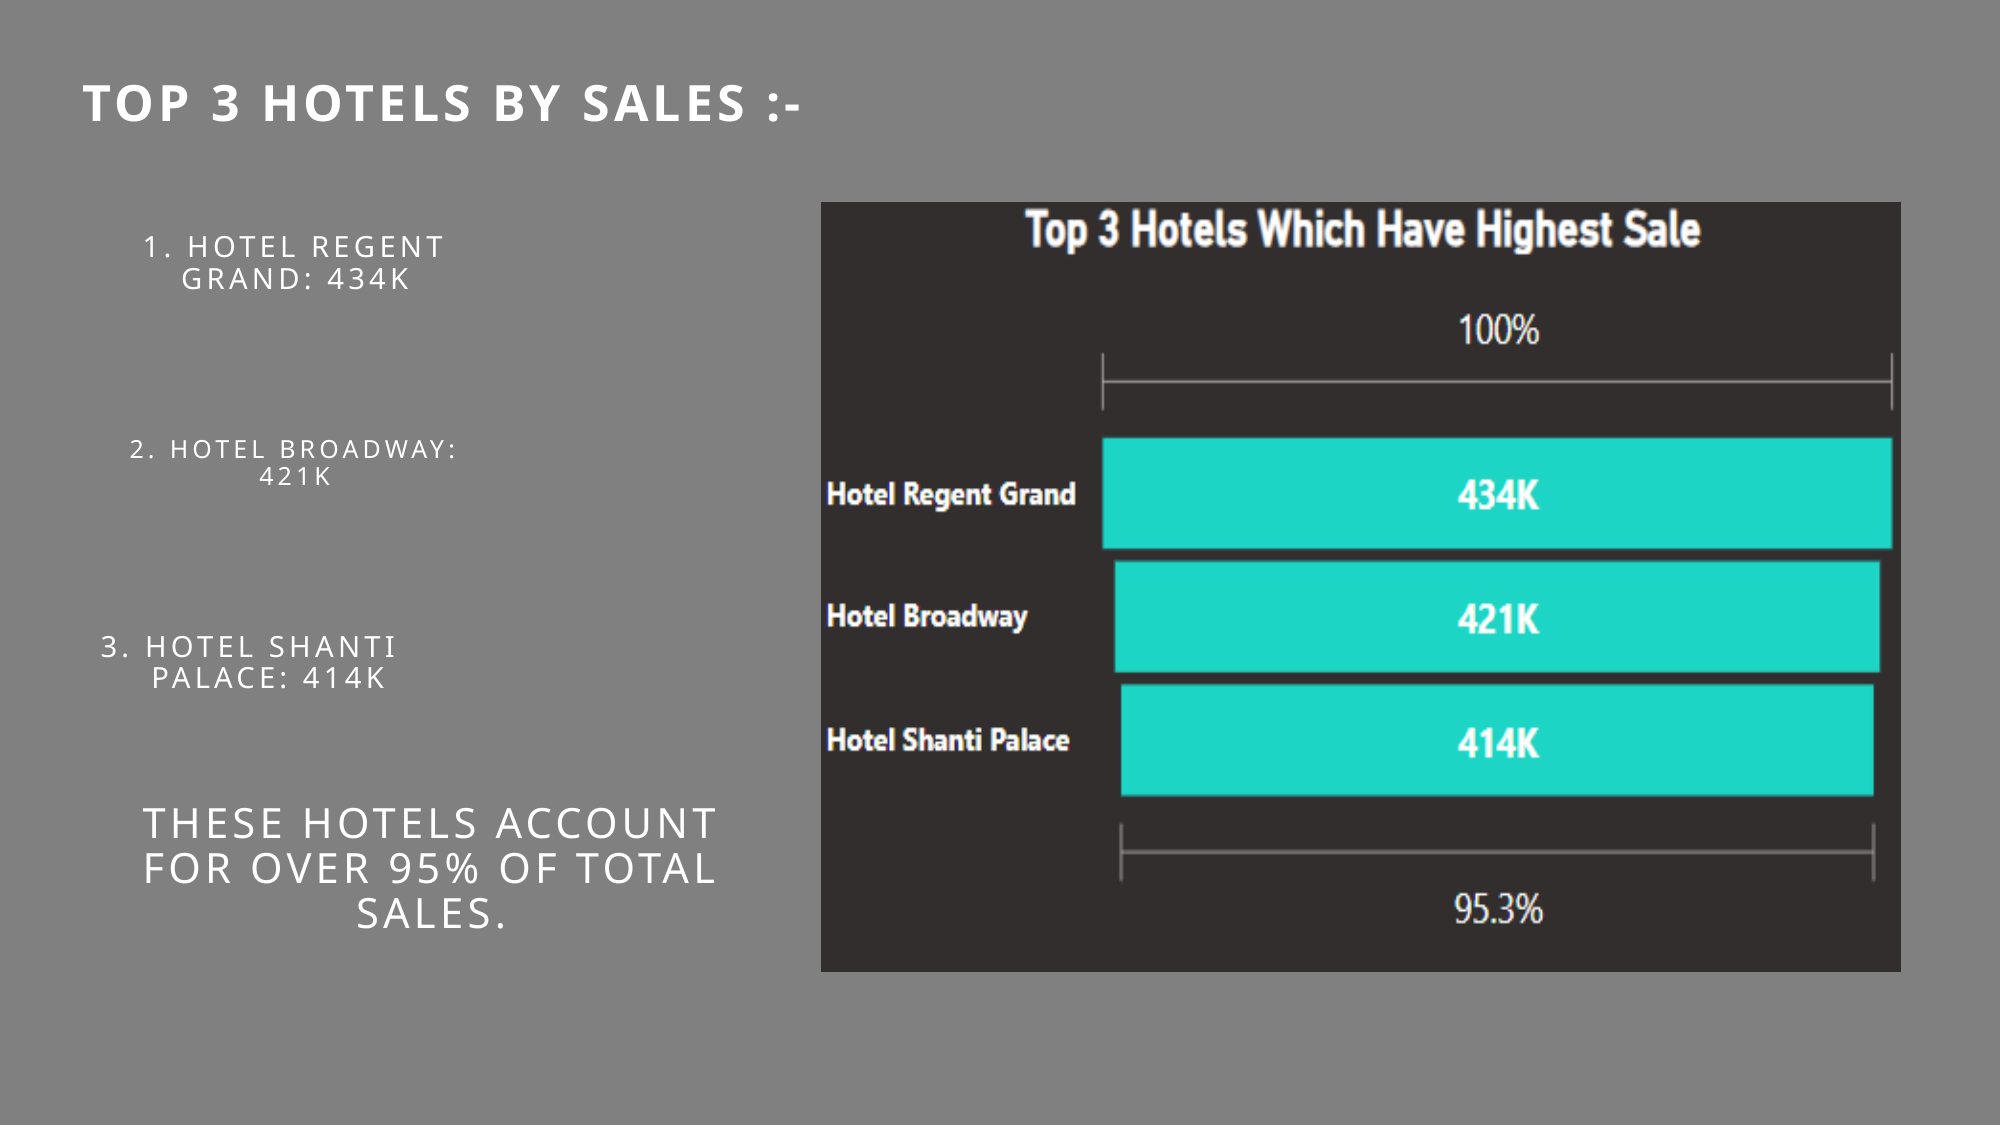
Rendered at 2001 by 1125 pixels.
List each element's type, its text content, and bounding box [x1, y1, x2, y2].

list These hotels account for over 95% of total sales. [99, 767, 764, 972]
list 2. Hotel Broadway: 421K [99, 402, 491, 526]
title Top 3 Hotels by Sales :- [17, 31, 867, 179]
list 1. Hotel Regent Grand: 434K [126, 226, 464, 303]
picture [821, 201, 1901, 972]
list 3. Hotel Shanti Palace: 414K [72, 625, 464, 702]
